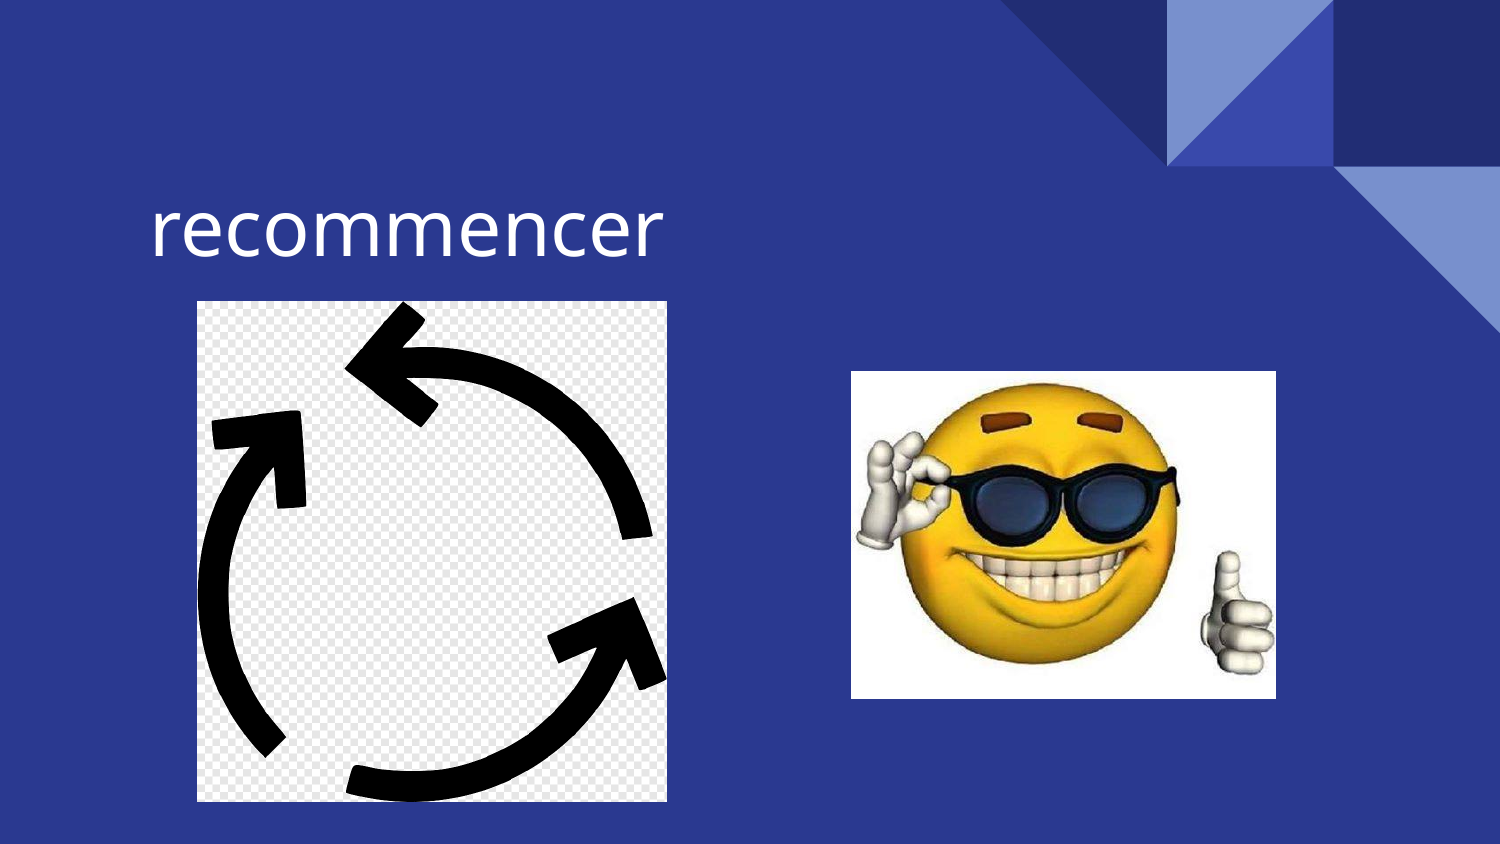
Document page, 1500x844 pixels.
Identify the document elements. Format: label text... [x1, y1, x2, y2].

picture [196, 301, 667, 802]
title recommencer [134, 156, 1484, 294]
picture [851, 371, 1277, 700]
